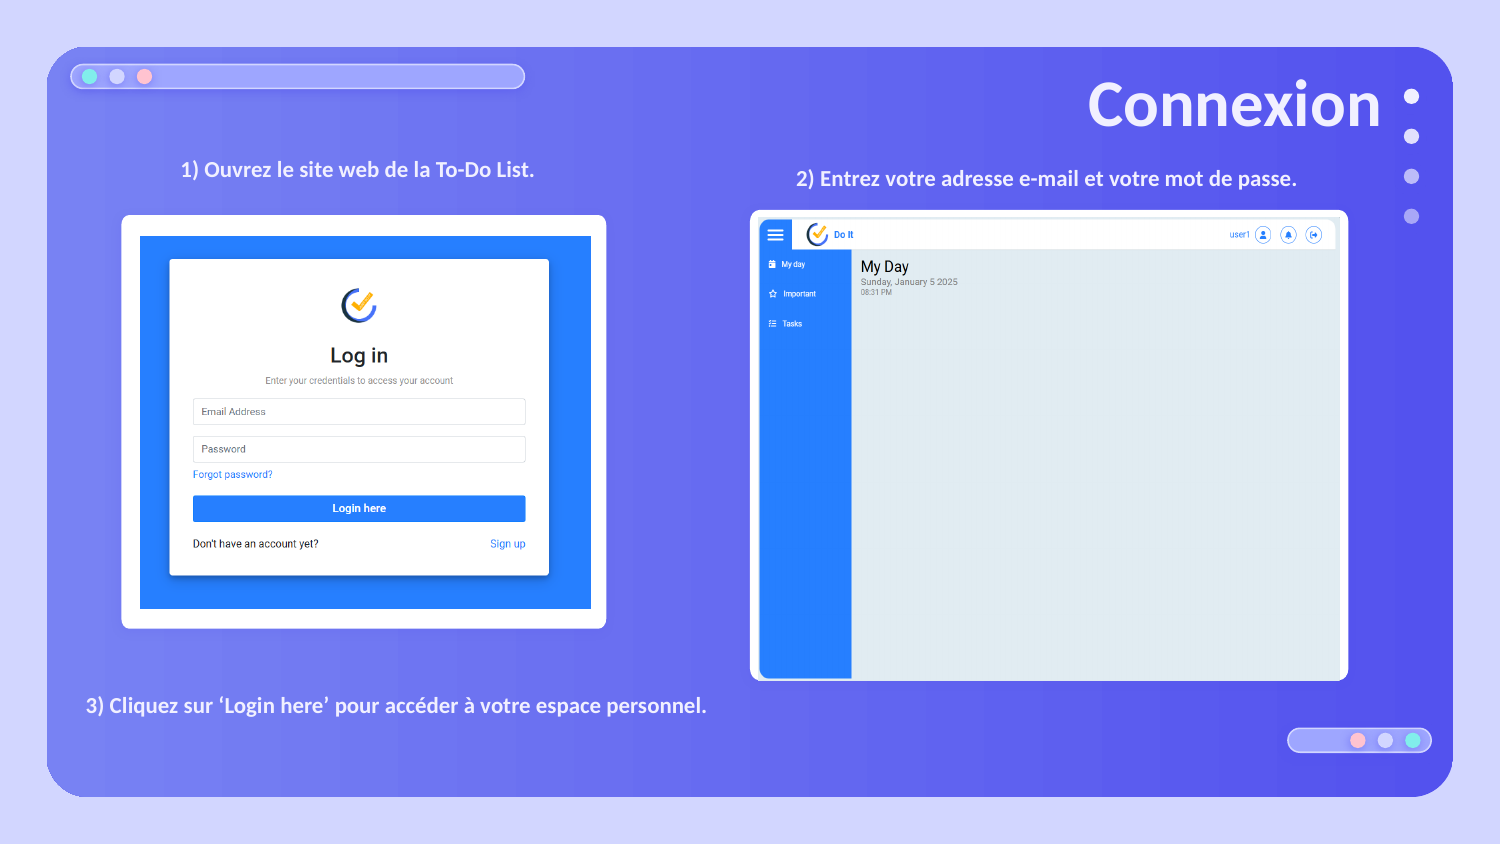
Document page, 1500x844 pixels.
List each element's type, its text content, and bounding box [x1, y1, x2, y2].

text_box 2) Entrez votre adresse e-mail et votre mot de passe. [781, 146, 1318, 210]
text_box 3) Cliquez sur ‘Login here’ pour accéder à votre espace personnel. [70, 673, 725, 768]
text_box 1) Ouvrez le site web de la To-Do List. [165, 139, 607, 234]
text_box [749, 209, 1349, 679]
picture [758, 217, 1340, 681]
text_box [121, 215, 607, 629]
title Connexion [650, 44, 1398, 139]
picture [140, 236, 591, 609]
